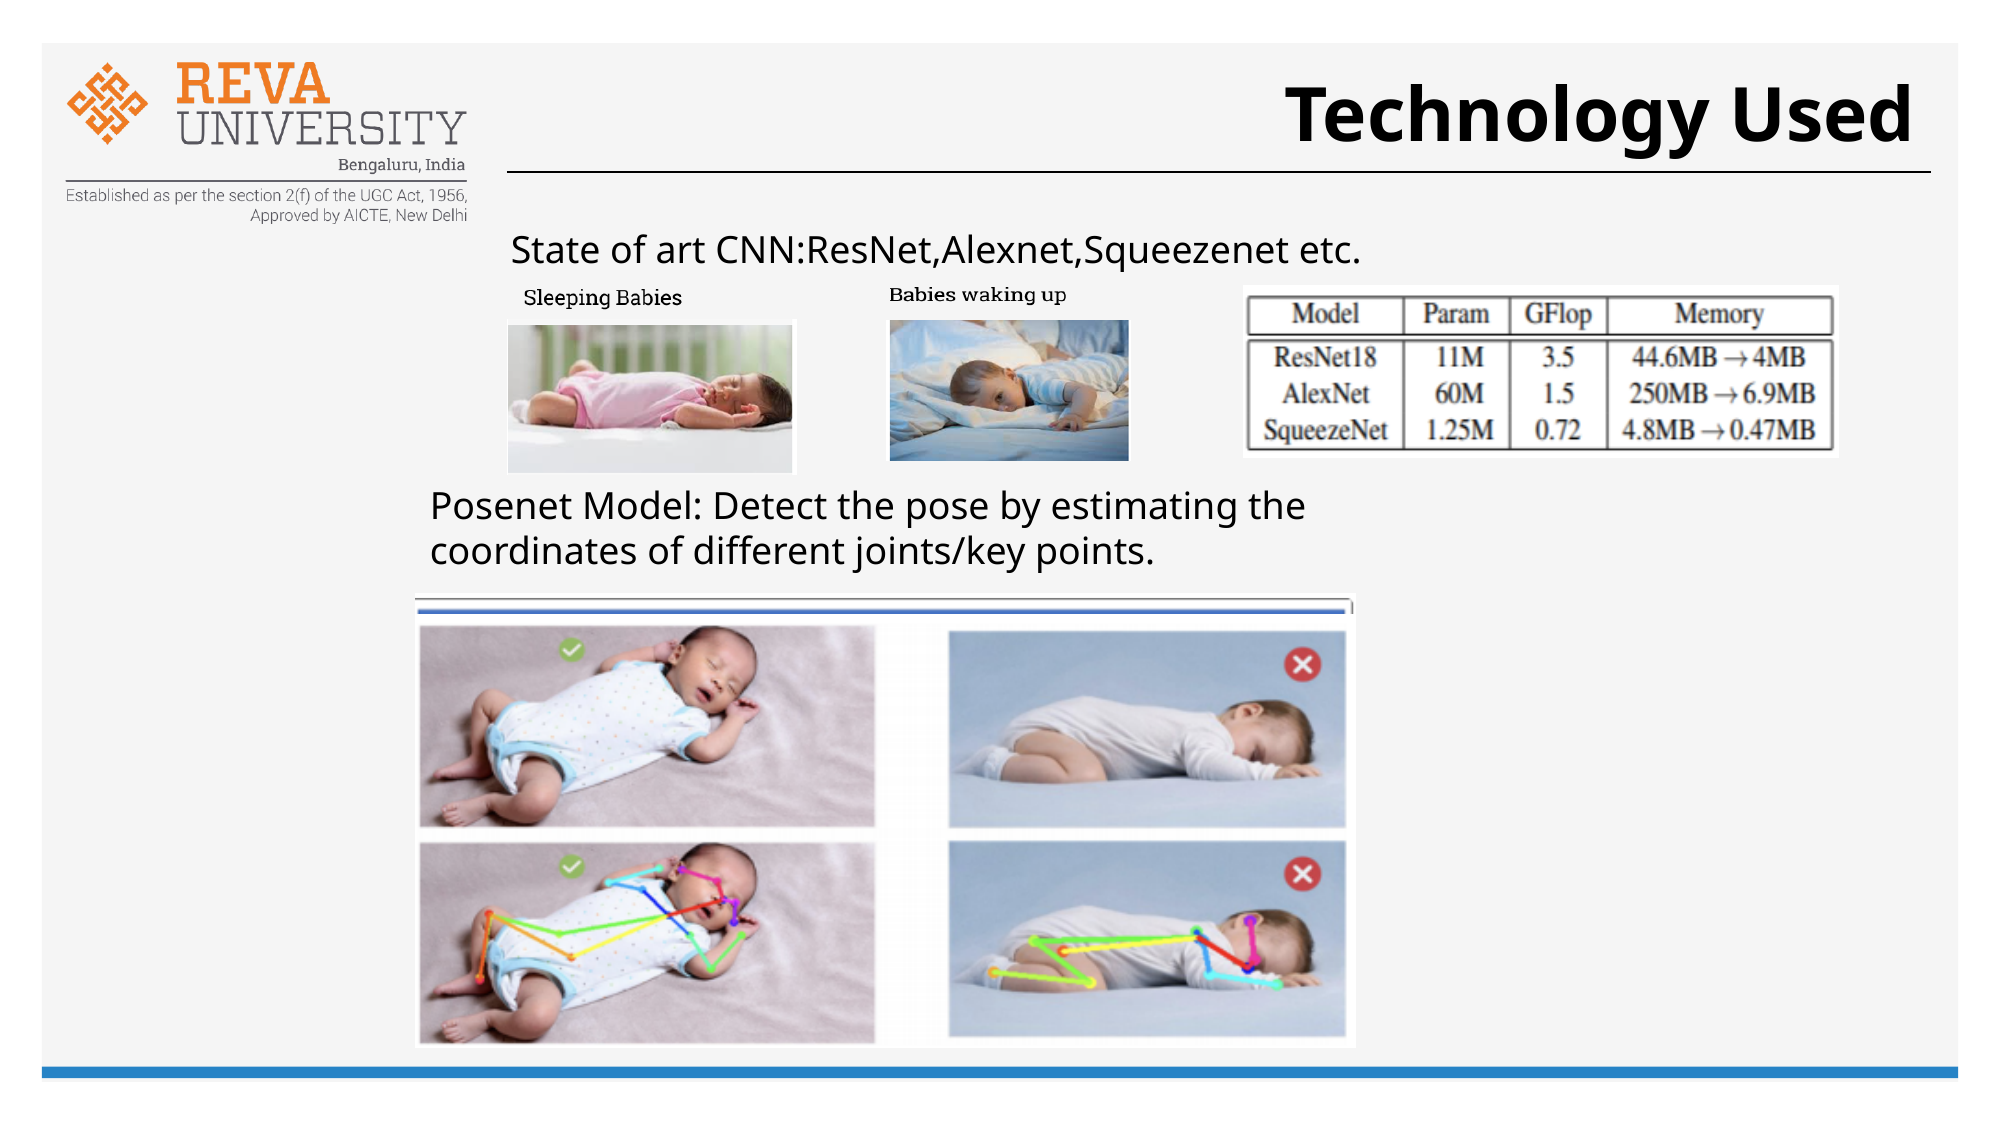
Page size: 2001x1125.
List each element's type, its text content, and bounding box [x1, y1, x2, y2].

text_box State of art CNN:ResNet,Alexnet,Squeezenet etc. [496, 218, 1431, 279]
picture [496, 279, 797, 475]
text_box Posenet Model: Detect the pose by estimating the coordinates of different joints/key points. [415, 474, 1499, 625]
title Technology Used [555, 62, 1931, 173]
picture [415, 593, 1356, 1048]
picture [65, 62, 467, 224]
picture [1242, 285, 1839, 458]
picture [885, 280, 1131, 463]
